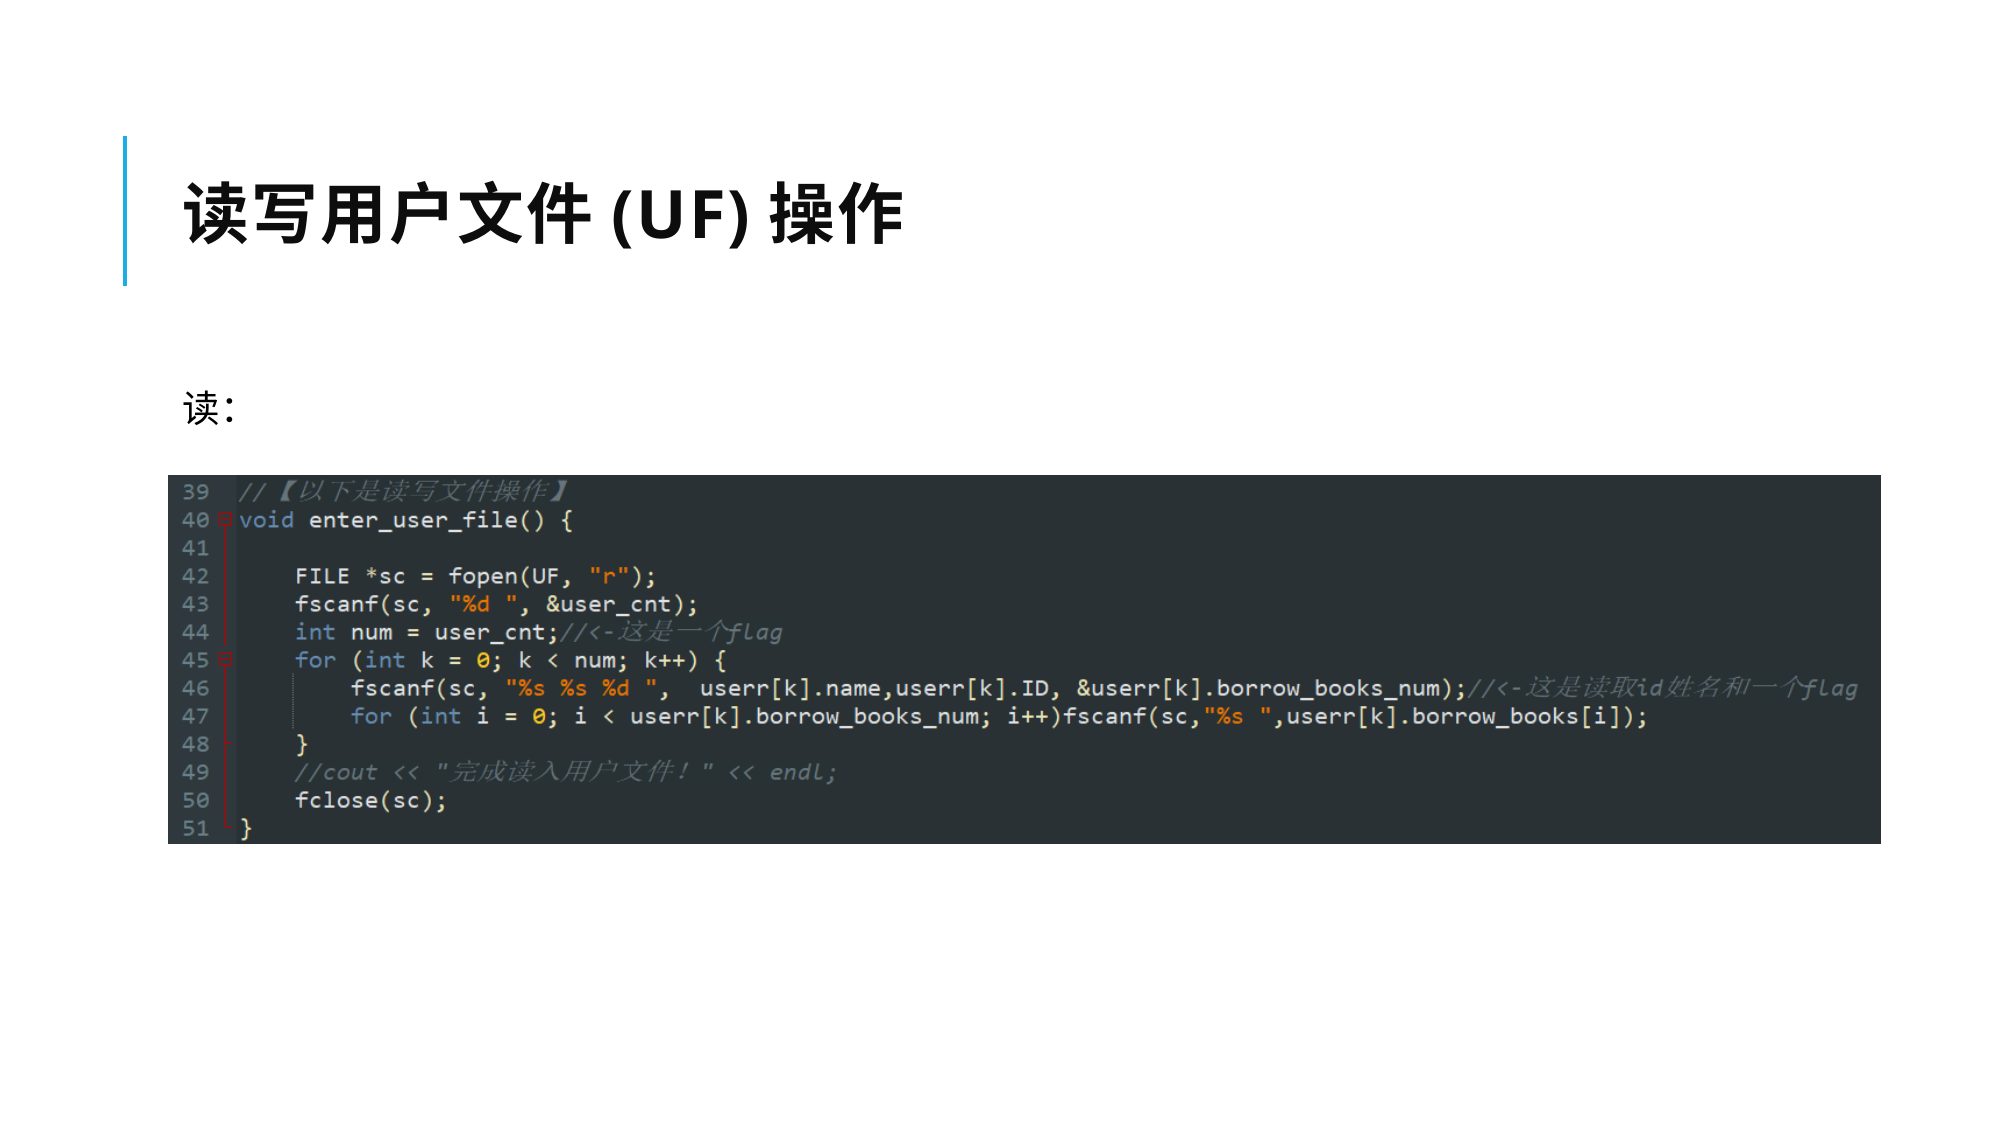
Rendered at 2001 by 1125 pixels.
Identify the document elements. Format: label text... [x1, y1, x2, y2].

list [167, 475, 1881, 844]
text_box 读： [168, 378, 355, 438]
title 读写用户文件(UF)操作 [168, 96, 1763, 342]
